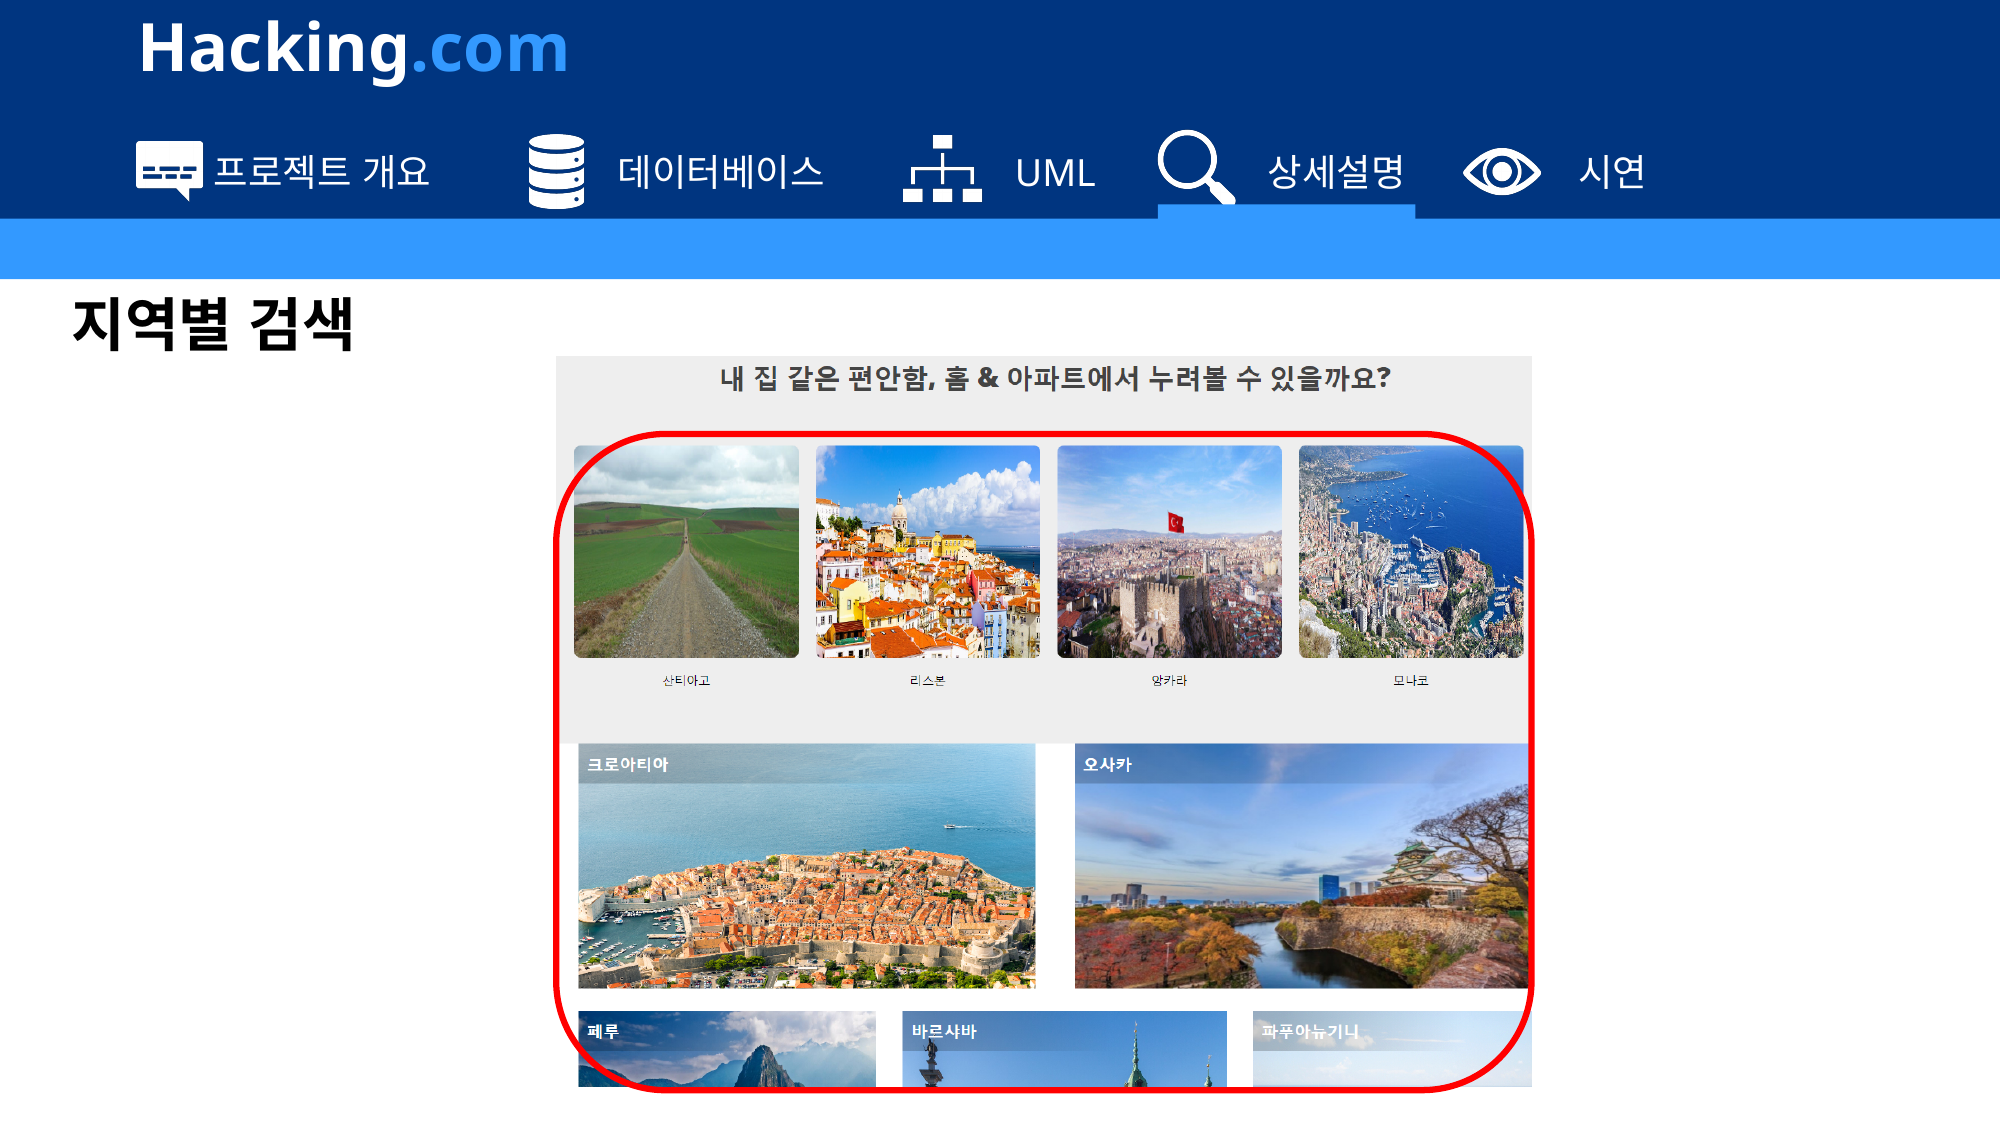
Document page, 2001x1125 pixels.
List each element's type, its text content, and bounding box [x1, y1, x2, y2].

text_box [0, 219, 2000, 280]
text_box [635, 1087, 1453, 1092]
picture [0, 0, 2000, 219]
text_box 지역별 검색 [57, 280, 990, 366]
picture [556, 356, 1532, 1087]
